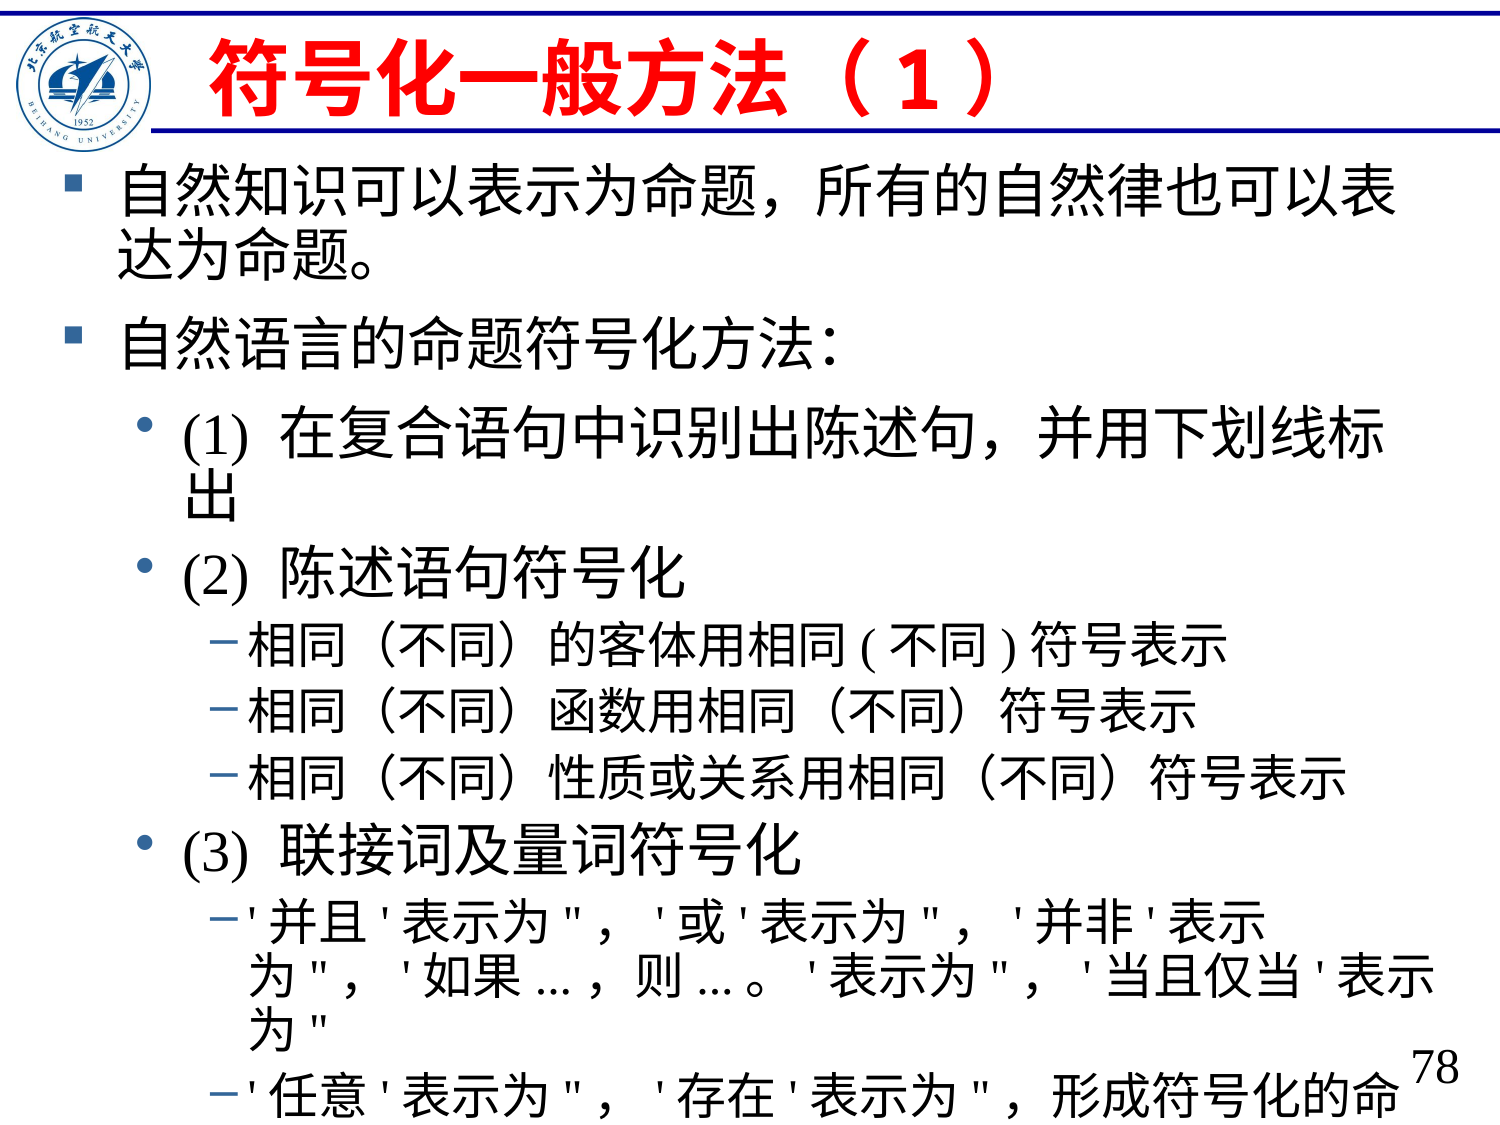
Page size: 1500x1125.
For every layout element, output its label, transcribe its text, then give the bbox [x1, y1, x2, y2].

picture [16, 17, 151, 152]
title 符号化一般方法（1） [192, 32, 1415, 120]
